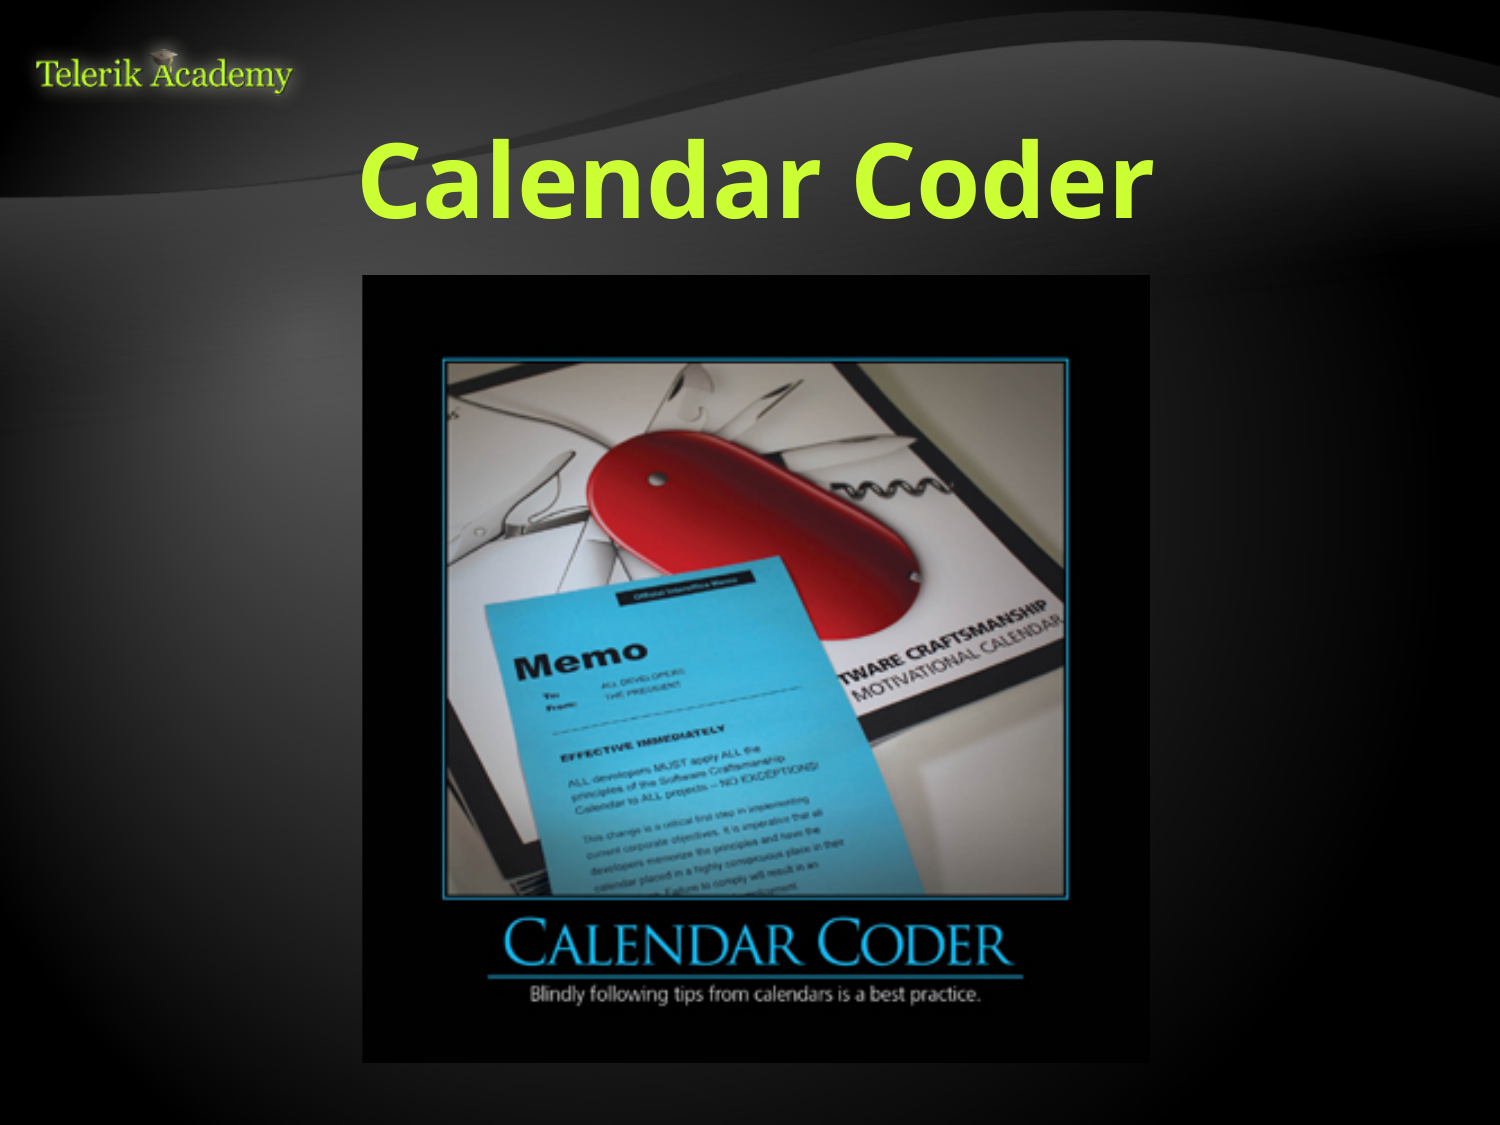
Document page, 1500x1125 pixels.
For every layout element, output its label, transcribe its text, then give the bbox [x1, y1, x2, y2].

title Calendar Coder [83, 125, 1430, 238]
picture [0, 0, 1500, 1125]
